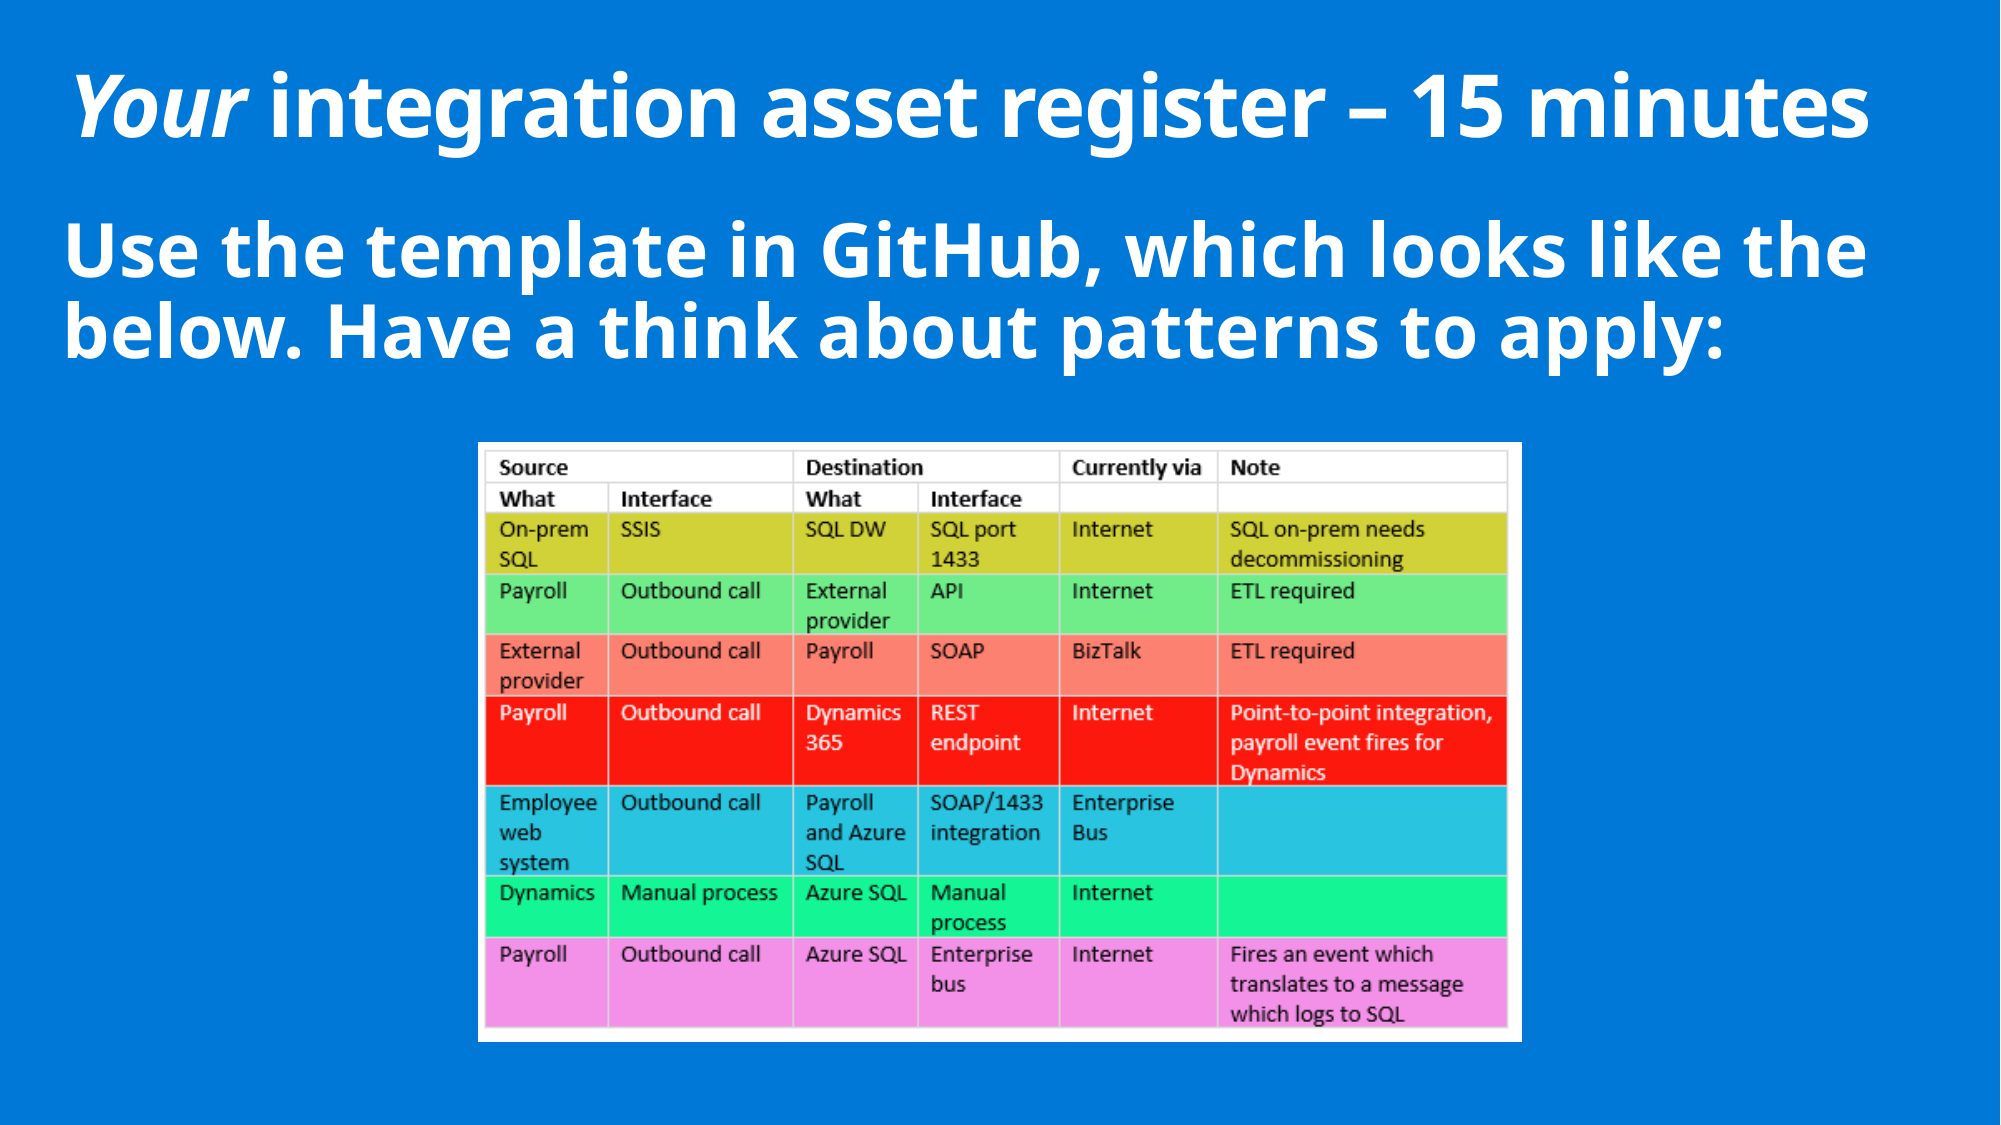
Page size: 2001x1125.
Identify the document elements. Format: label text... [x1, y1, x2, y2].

title Your integration asset register – 15 minutes [44, 47, 1957, 196]
text_box Use the template in GitHub, which looks like the below. Have a think about patterns to apply: [32, 188, 1919, 399]
picture [478, 442, 1522, 1042]
